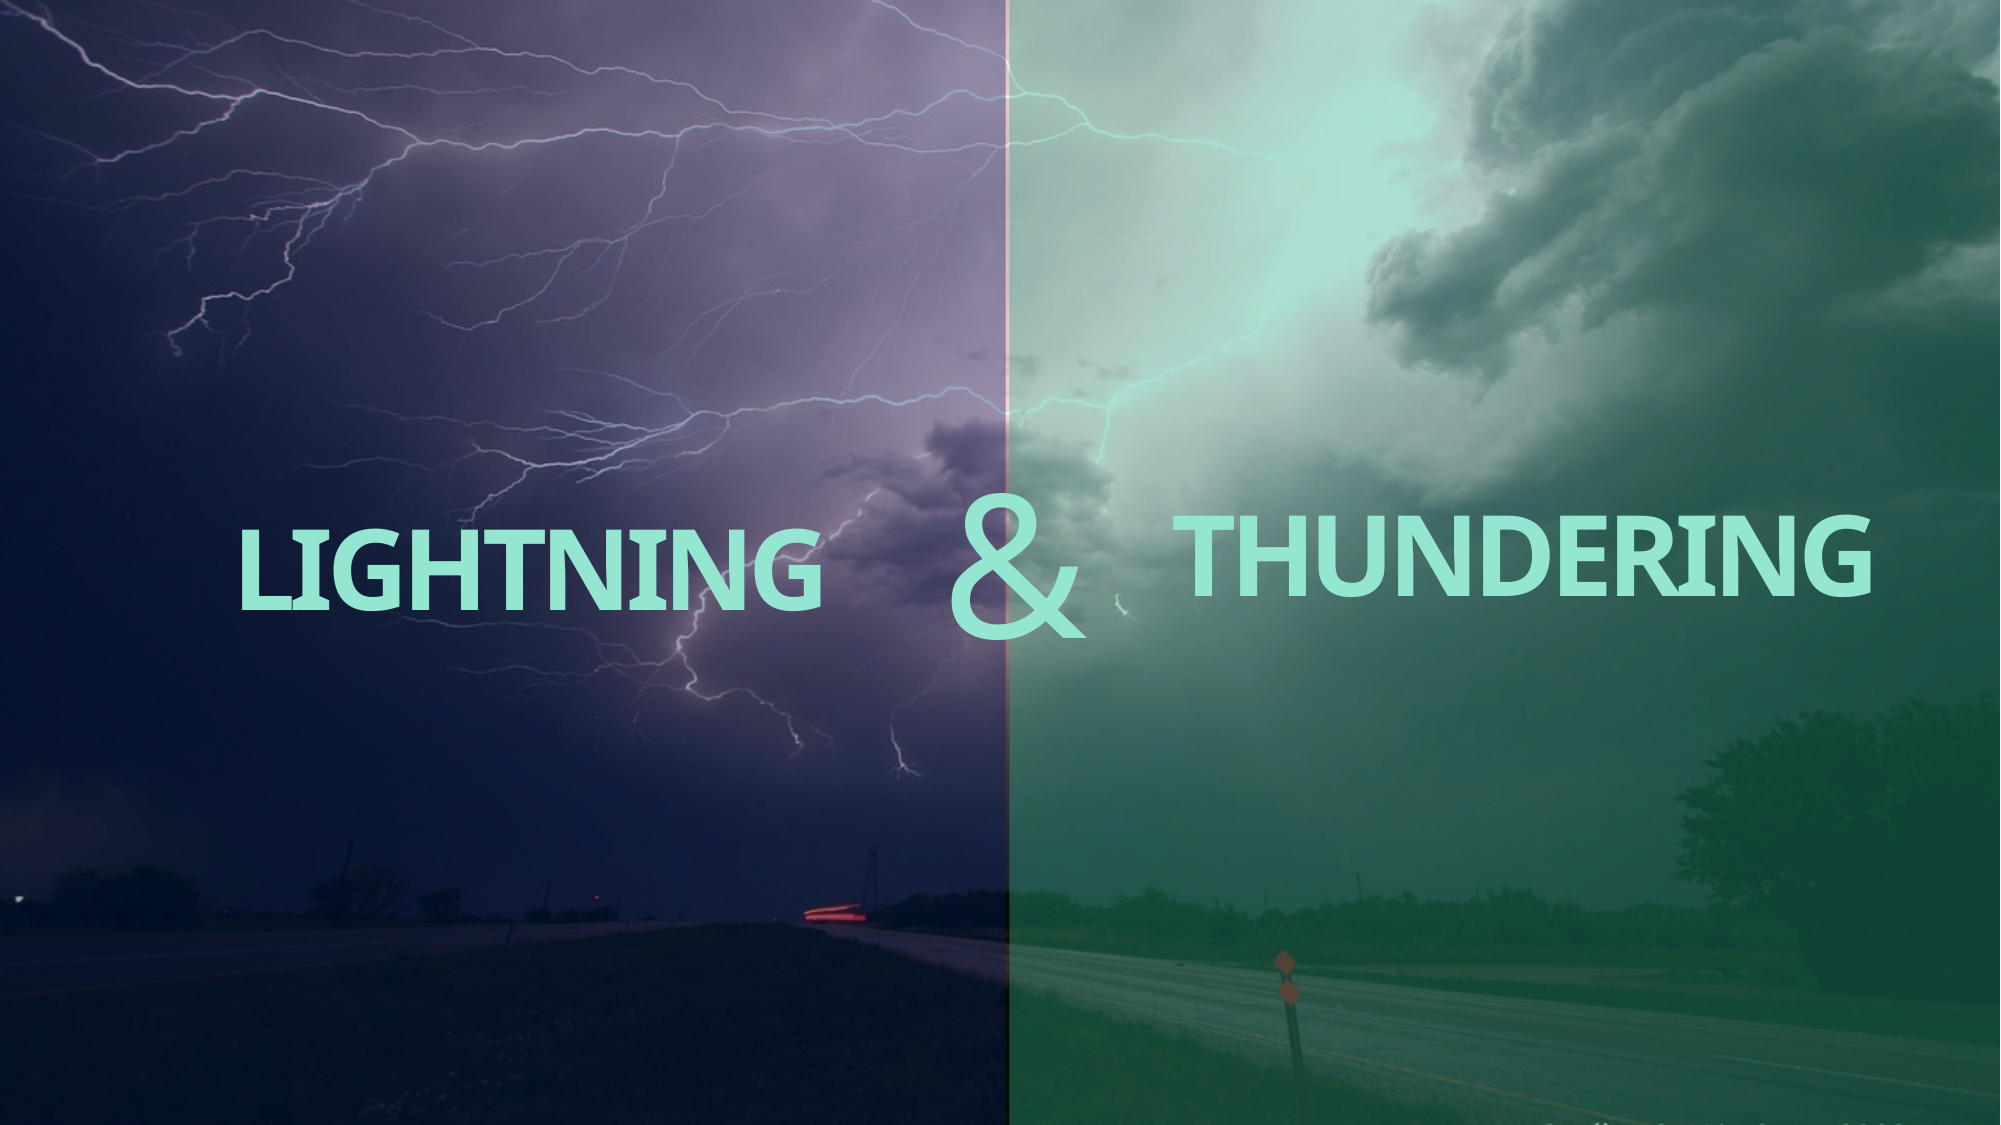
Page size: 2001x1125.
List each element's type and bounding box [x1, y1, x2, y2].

text_box [221, 430, 1900, 689]
picture [0, 0, 2000, 1125]
